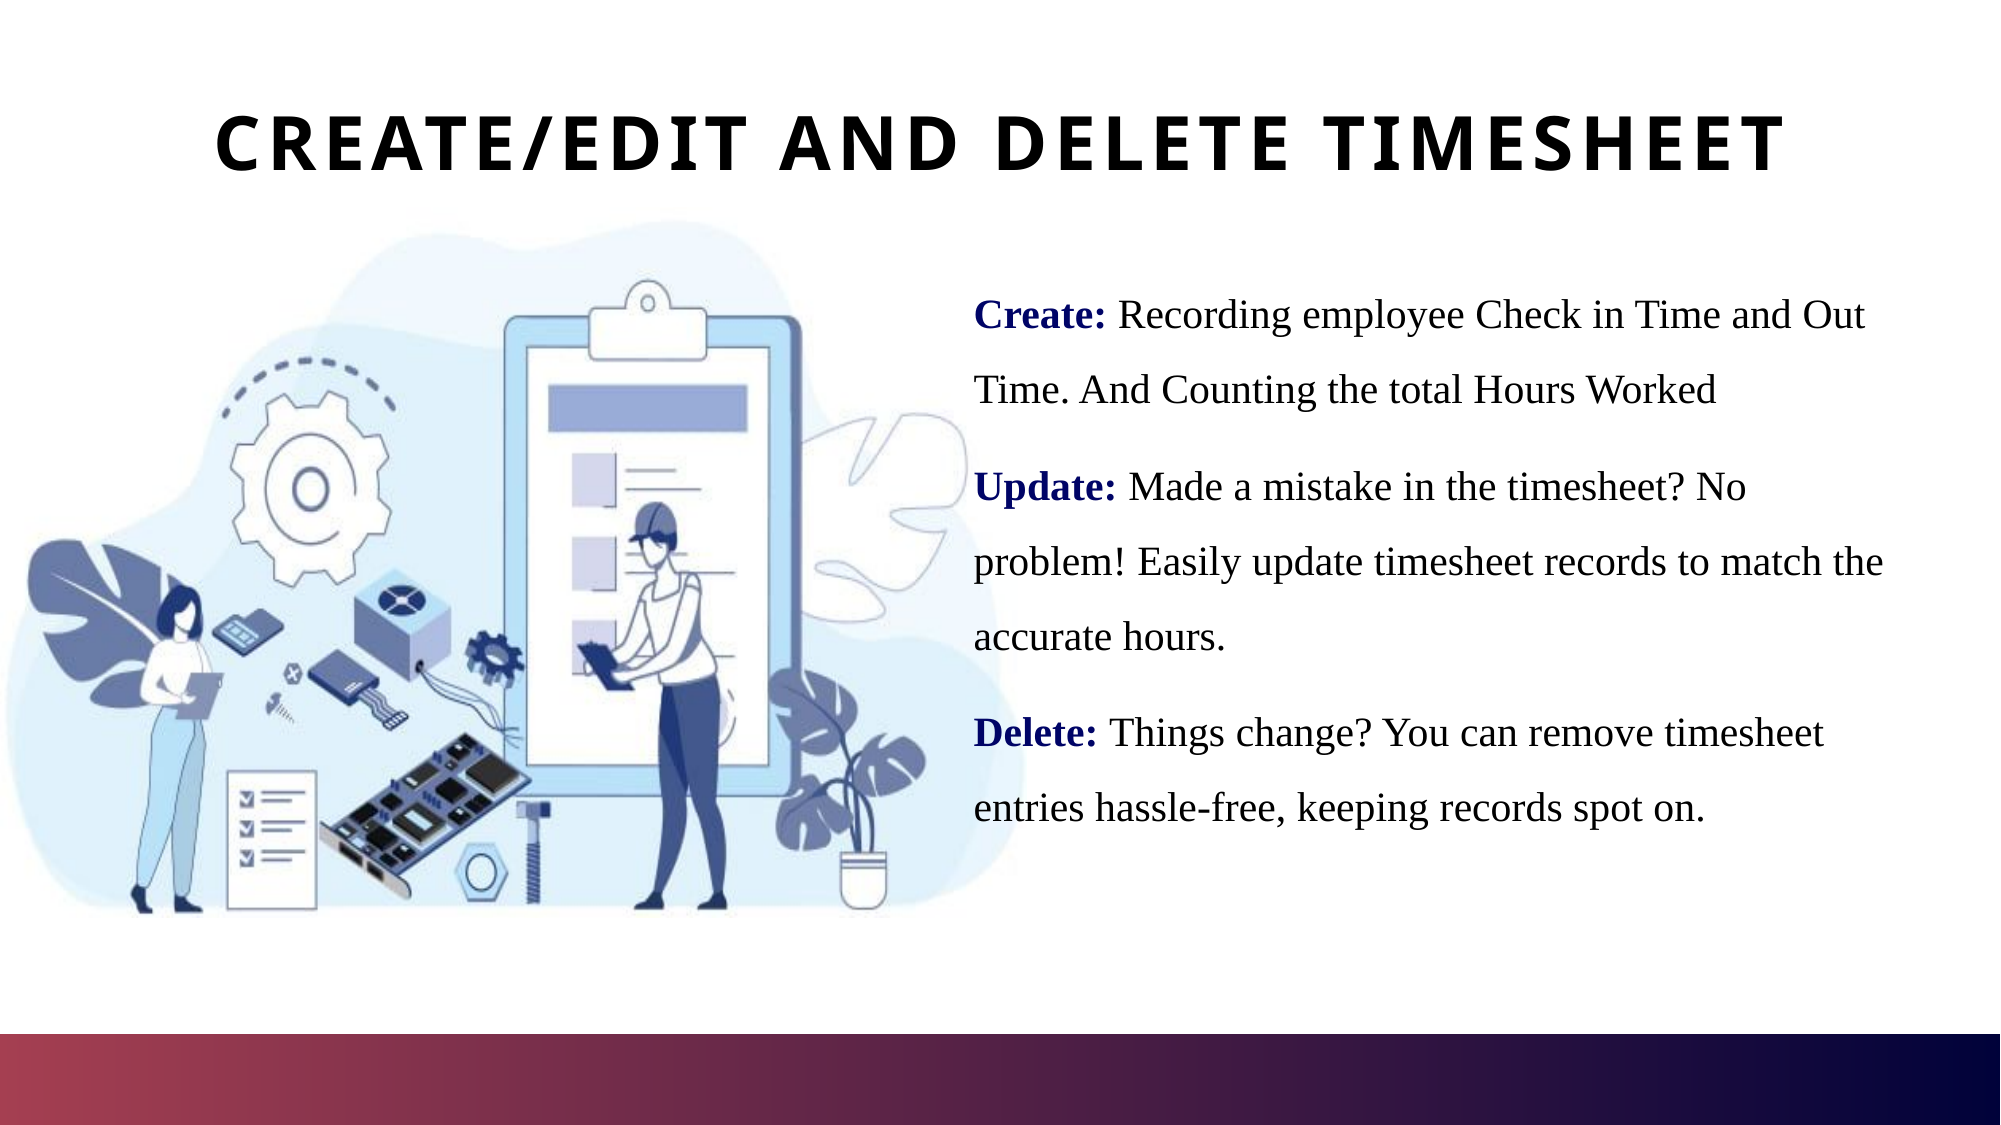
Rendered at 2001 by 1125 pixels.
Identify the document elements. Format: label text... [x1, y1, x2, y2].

text_box [0, 1033, 2000, 1125]
list Create: Recording employee Check in Time and Out Time. And Counting the total Hours Worked Update: Made a mistake in the timesheet? No problem! Easily update timesheet records to match the accurate hours. Delete: Things change? You can remove timesheet entries hassle-free, keeping records spot on. [958, 254, 1904, 985]
picture [0, 207, 1028, 918]
title CREATE/edit and delete TIMESHEET [0, 37, 2000, 255]
